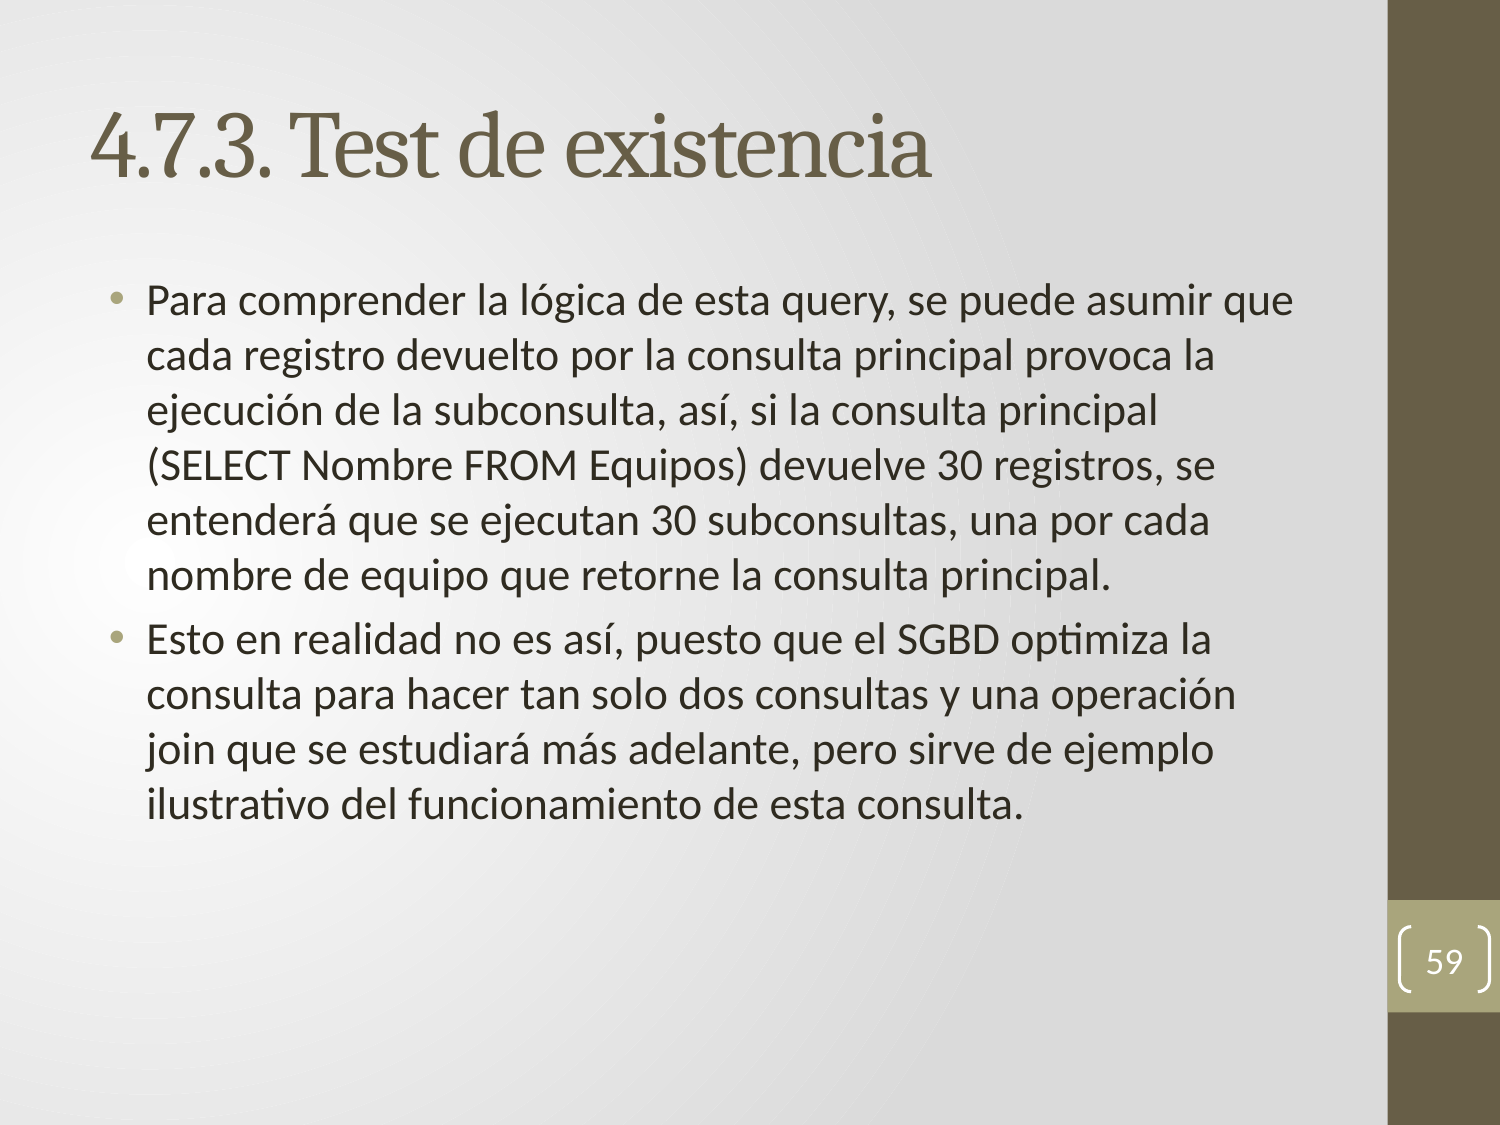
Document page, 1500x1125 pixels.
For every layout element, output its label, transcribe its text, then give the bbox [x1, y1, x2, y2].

title 4.7.3. Test de existencia [75, 45, 1325, 233]
slide_number 59 [1397, 925, 1492, 994]
list Para comprender la lógica de esta query, se puede asumir que cada registro devuelto por la consulta principal provoca la ejecución de la subconsulta, así, si la consulta principal (SELECT Nombre FROM Equipos) devuelve 30 registros, se entenderá que se ejecutan 30 subconsultas, una por cada nombre de equipo que retorne la consulta principal. Esto en realidad no es así, puesto que el SGBD optimiza la consulta para hacer tan solo dos consultas y una operación join que se estudiará más adelante, pero sirve de ejemplo ilustrativo del funcionamiento de esta consulta. [75, 262, 1325, 1050]
